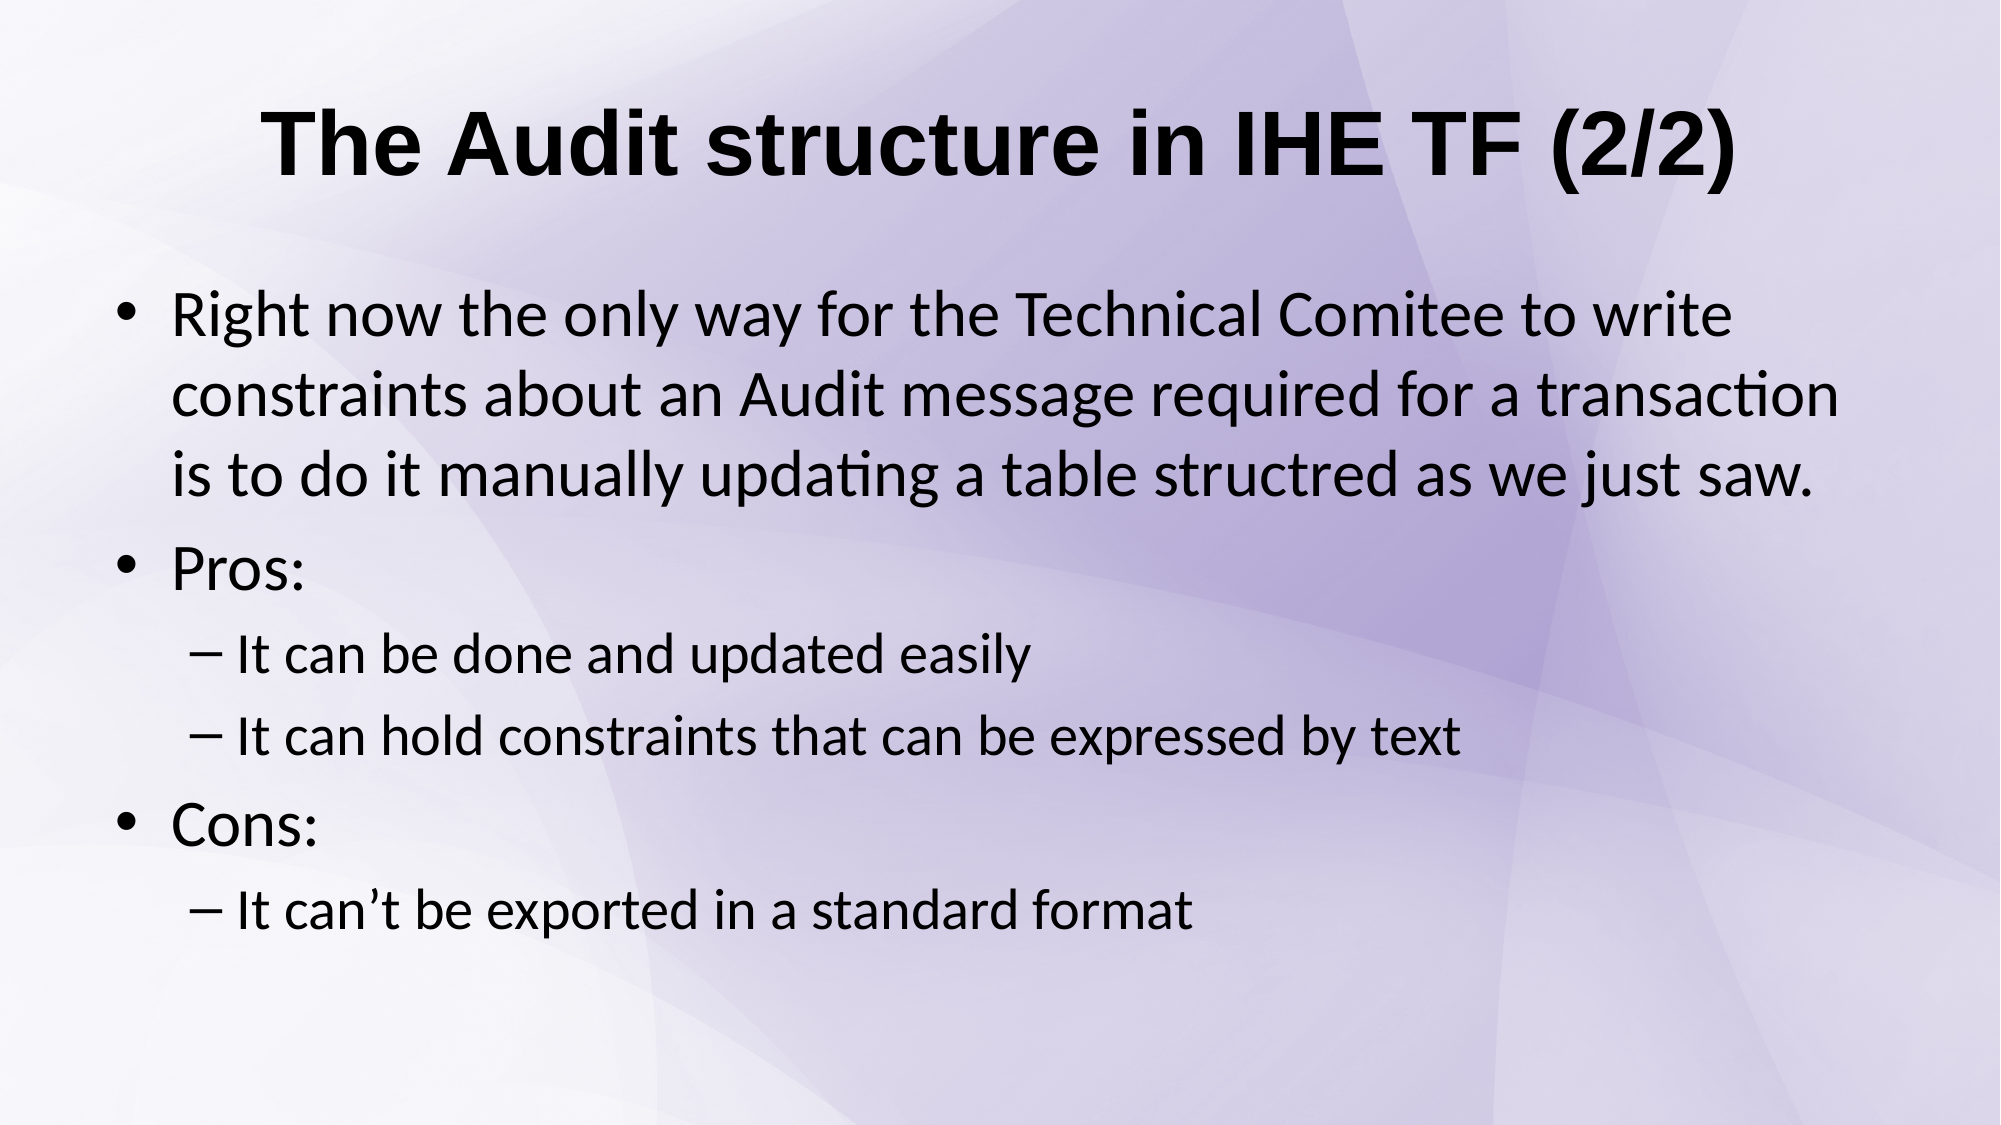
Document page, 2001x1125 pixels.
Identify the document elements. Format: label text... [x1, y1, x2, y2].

picture [0, 0, 2000, 1125]
title The Audit structure in IHE TF (2/2) [99, 44, 1901, 233]
list Right now the only way for the Technical Comitee to write constraints about an Audit message required for a transaction is to do it manually updating a table structred as we just saw. Pros: It can be done and updated easily It can hold constraints that can be expressed by text Cons: It can’t be exported in a standard format [99, 262, 1901, 1006]
